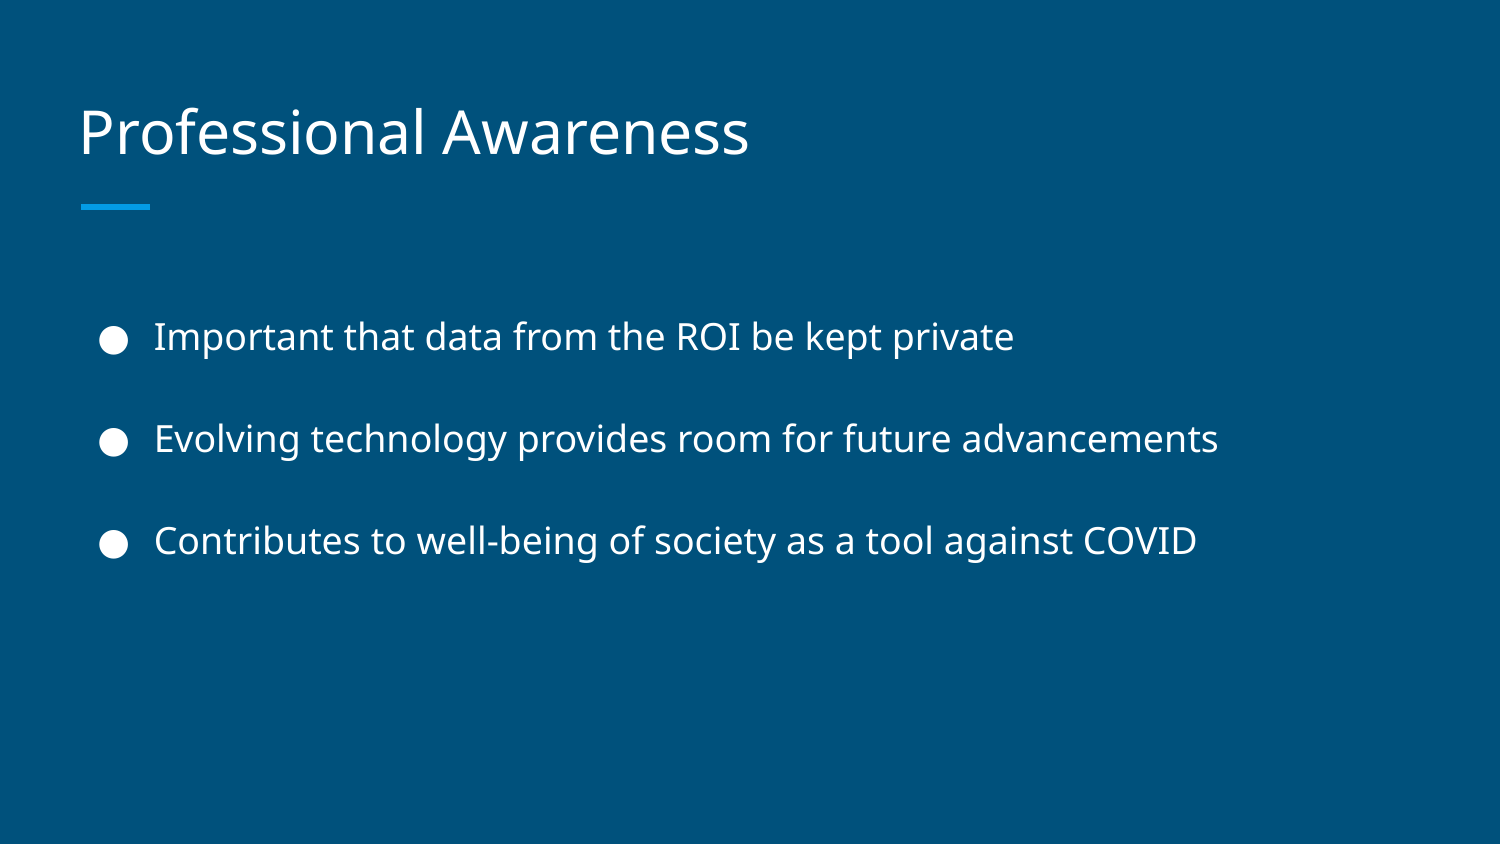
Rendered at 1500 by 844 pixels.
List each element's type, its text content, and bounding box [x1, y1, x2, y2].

title Professional Awareness [63, 75, 1437, 188]
list Important that data from the ROI be kept private Evolving technology provides room for future advancements Contributes to well-being of society as a tool against COVID [63, 244, 1437, 750]
